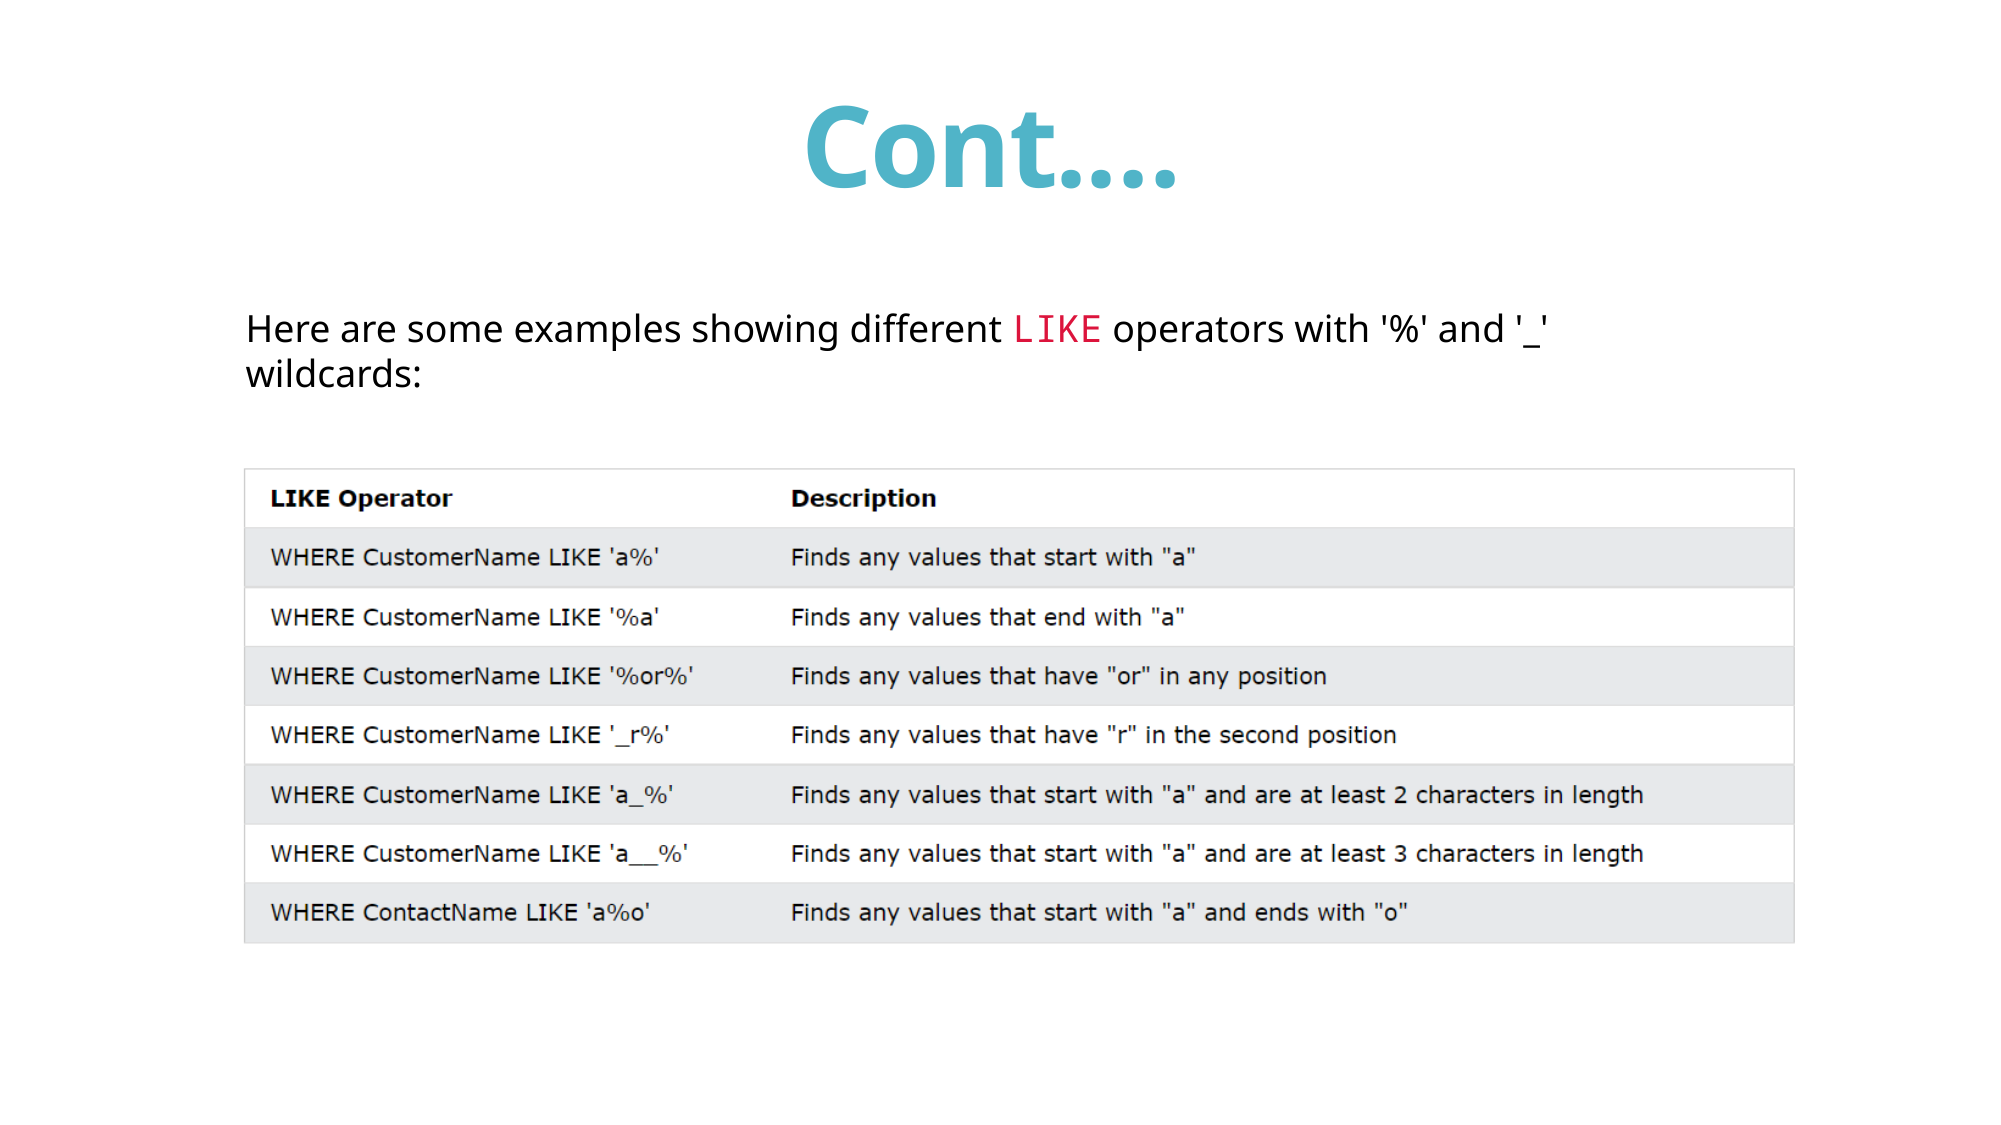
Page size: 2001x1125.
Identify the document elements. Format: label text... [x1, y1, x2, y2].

title Cont.… [107, 81, 1875, 225]
picture [230, 459, 1809, 965]
text_box Here are some examples showing different LIKE operators with '%' and '_' wildcards: [230, 297, 1739, 403]
